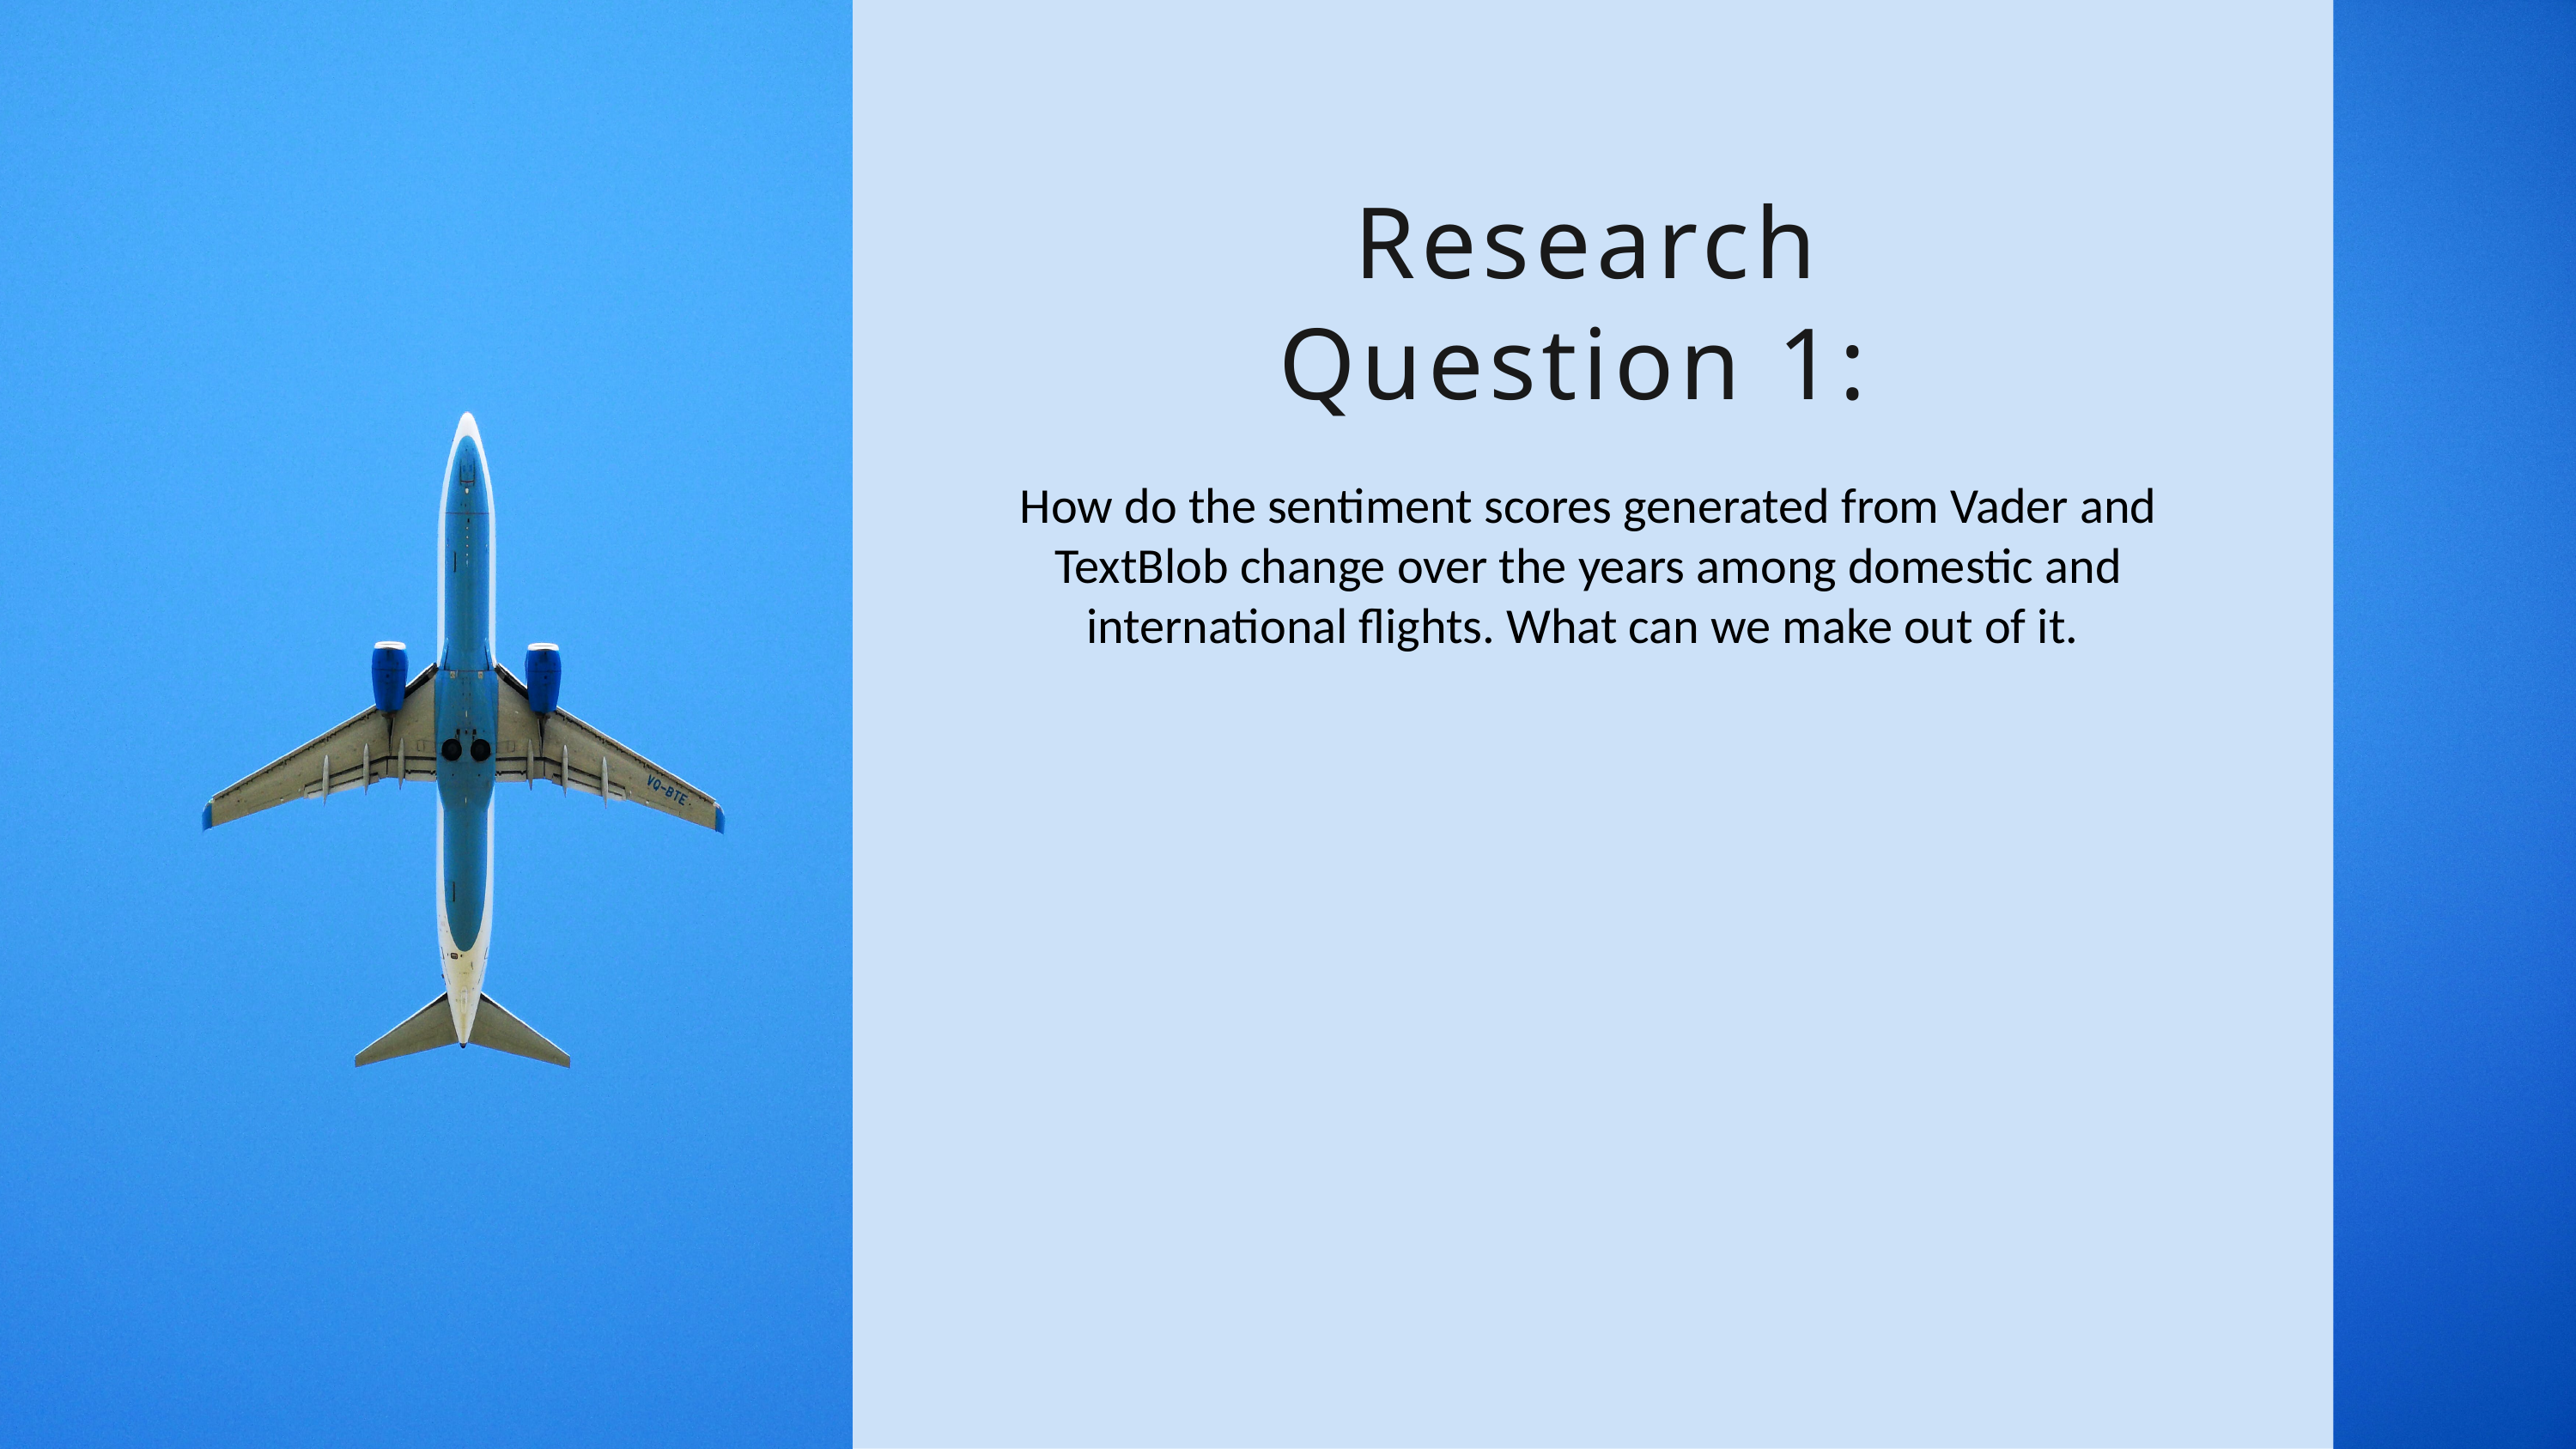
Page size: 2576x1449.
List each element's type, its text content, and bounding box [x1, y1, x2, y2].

picture [2333, 0, 2576, 1449]
text_box Research Question 1: [1272, 177, 1905, 420]
picture [0, 0, 854, 1449]
text_box How do the sentiment scores generated from Vader and TextBlob change over the years among domestic and international flights. What can we make out of it. [944, 466, 2233, 660]
